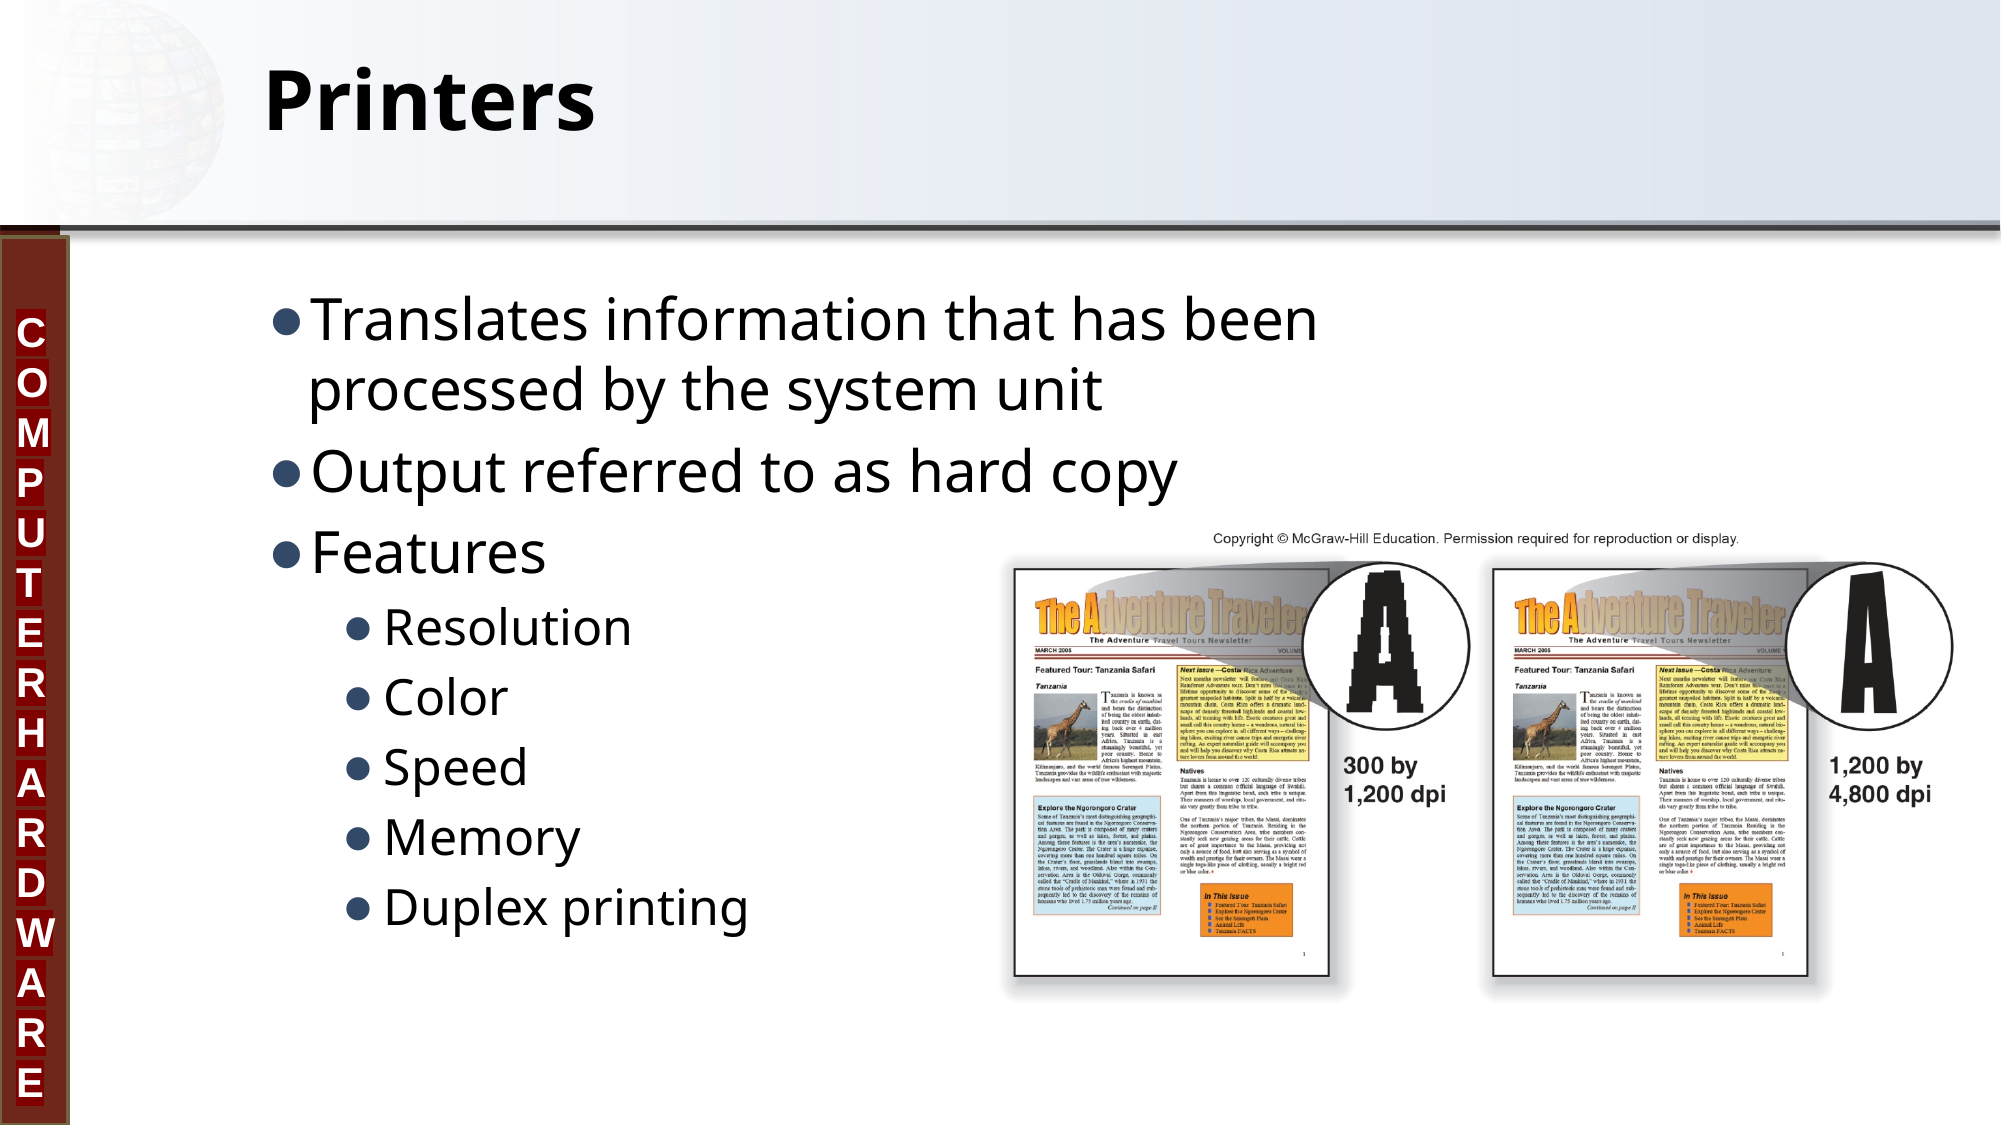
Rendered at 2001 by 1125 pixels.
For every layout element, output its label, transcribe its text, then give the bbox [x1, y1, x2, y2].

title Printers [247, 0, 1985, 195]
picture [995, 532, 1955, 1005]
list Translates information that has been processed by the system unit Output referred to as hard copy Features Resolution Color Speed Memory Duplex printing [247, 275, 1511, 982]
